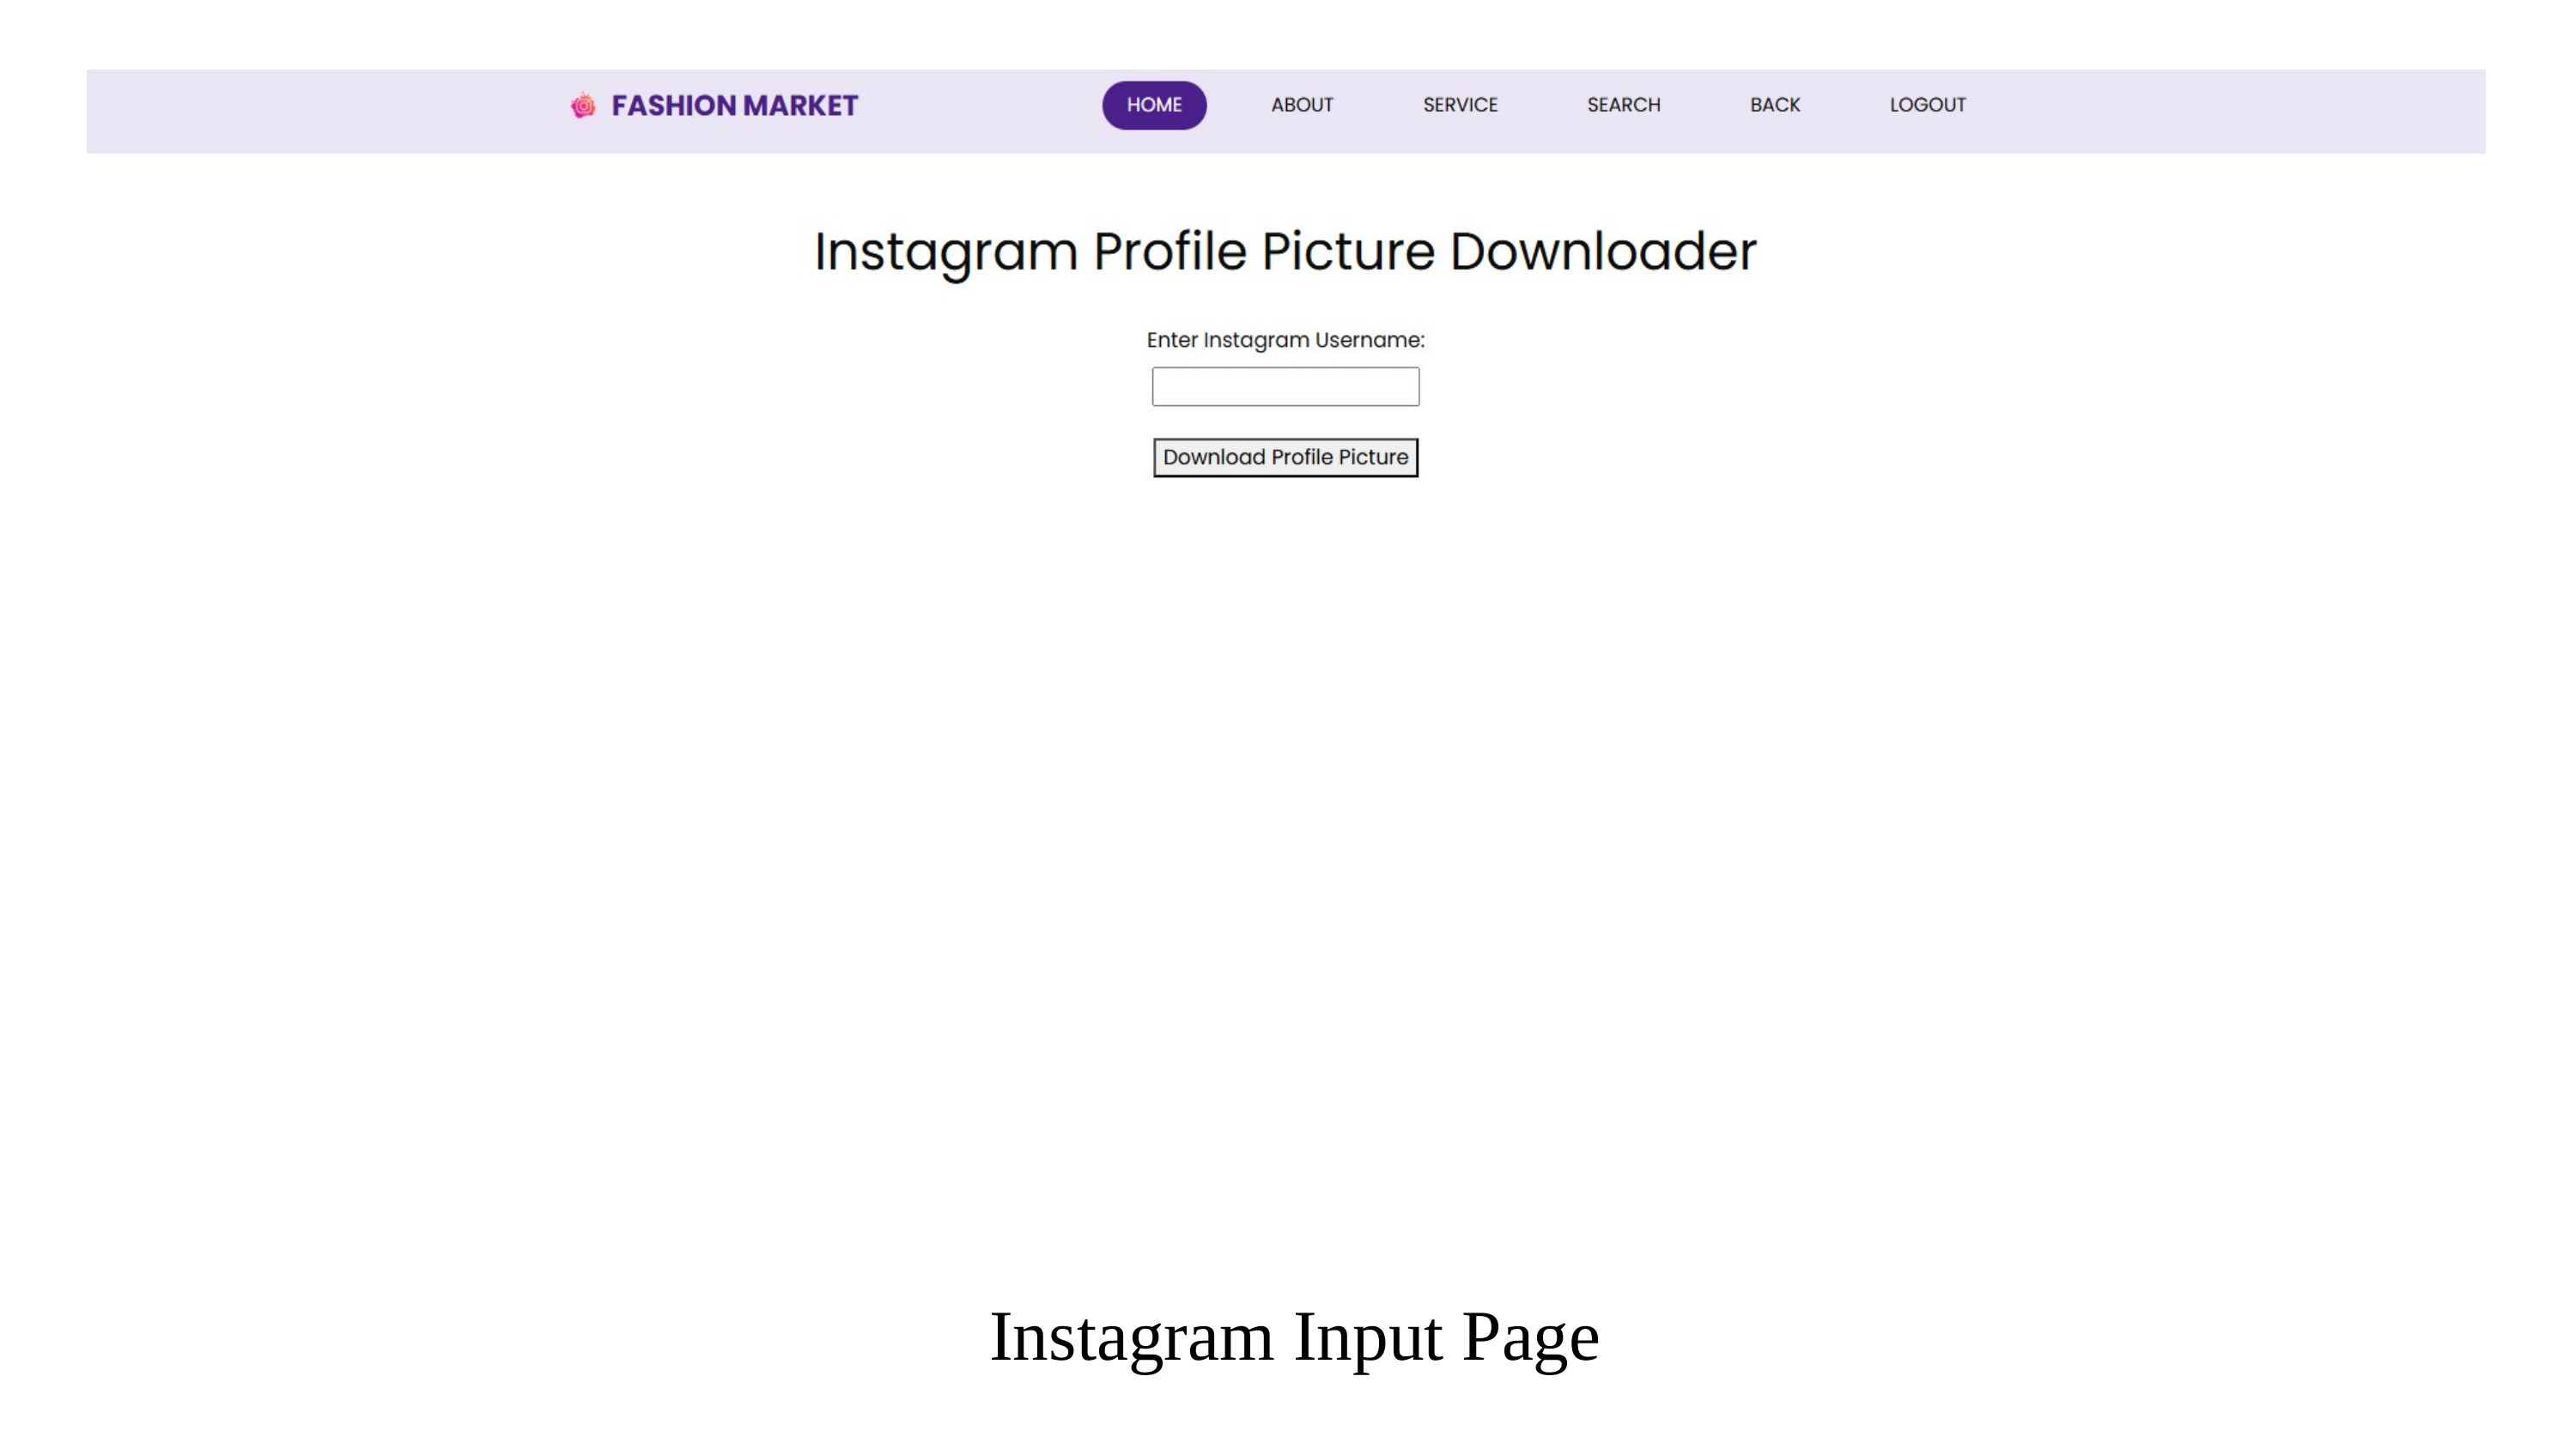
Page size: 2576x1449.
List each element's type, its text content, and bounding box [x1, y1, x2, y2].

picture [87, 69, 2486, 1253]
text_box Instagram Input Page [976, 1282, 1836, 1381]
